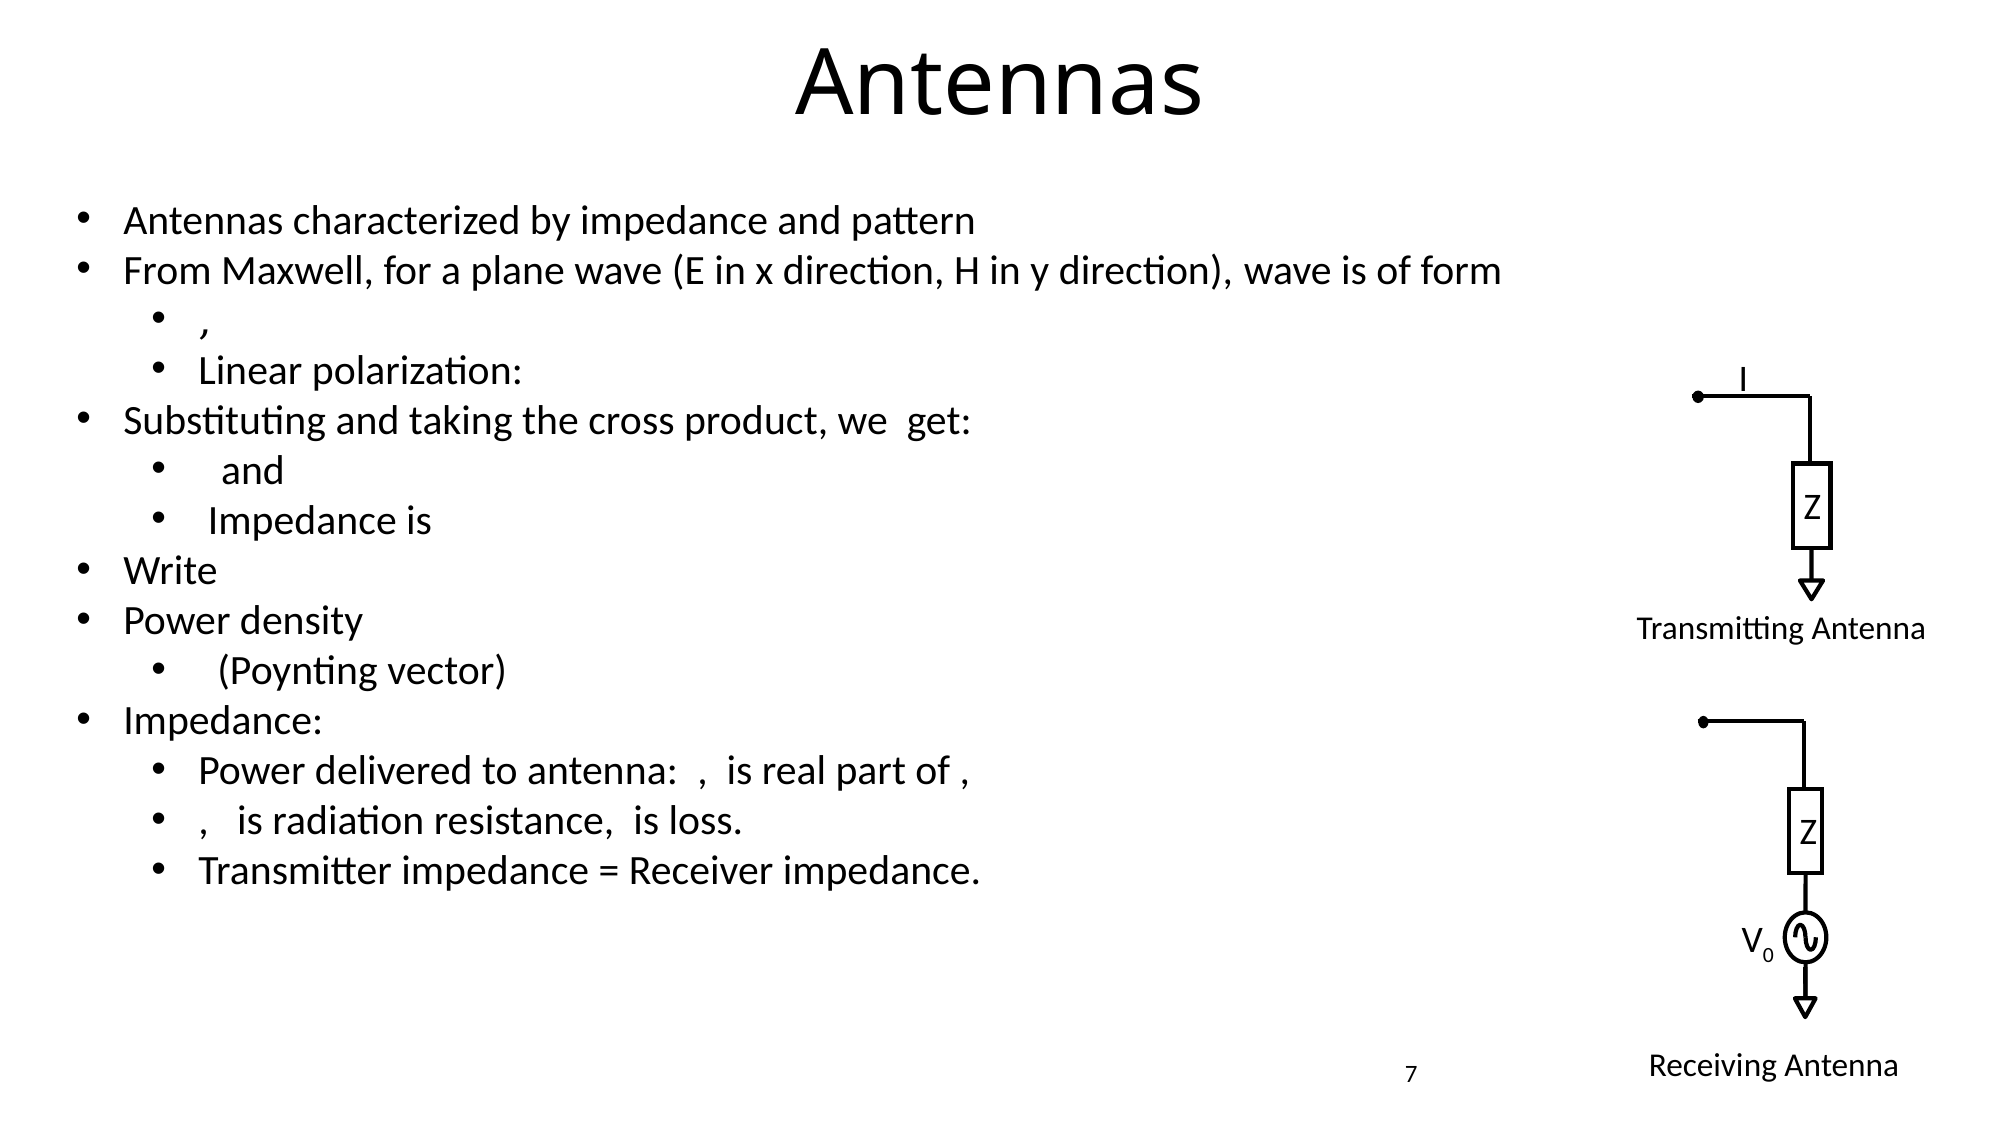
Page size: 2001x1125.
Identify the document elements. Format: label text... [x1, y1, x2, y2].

text_box Antennas [44, 22, 1956, 133]
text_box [1634, 709, 1956, 1092]
slide_number 7 [1074, 738, 1425, 1125]
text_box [1621, 346, 1980, 655]
